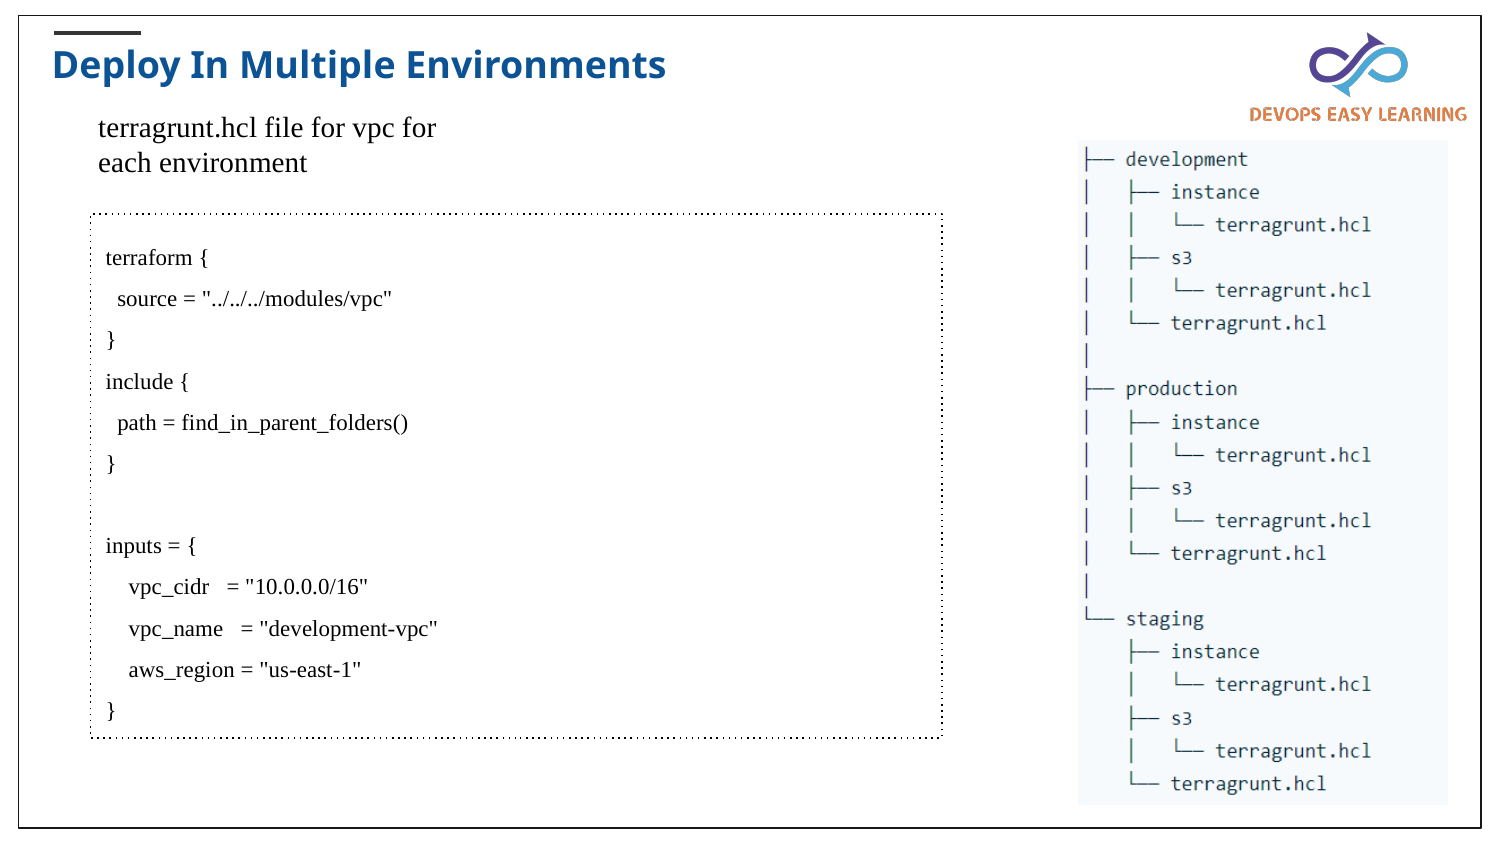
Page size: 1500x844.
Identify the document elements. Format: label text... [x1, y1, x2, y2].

text_box terraform { source = "../../../modules/vpc" } include { path = find_in_parent_folders() } inputs = { vpc_cidr = "10.0.0.0/16" vpc_name = "development-vpc" aws_region = "us-east-1" } [90, 214, 942, 738]
picture [1078, 21, 1477, 805]
text_box terragrunt.hcl file for vpc for each environment [83, 93, 494, 194]
text_box [18, 15, 1482, 829]
text_box Deploy In Multiple Environments [36, 33, 1220, 94]
